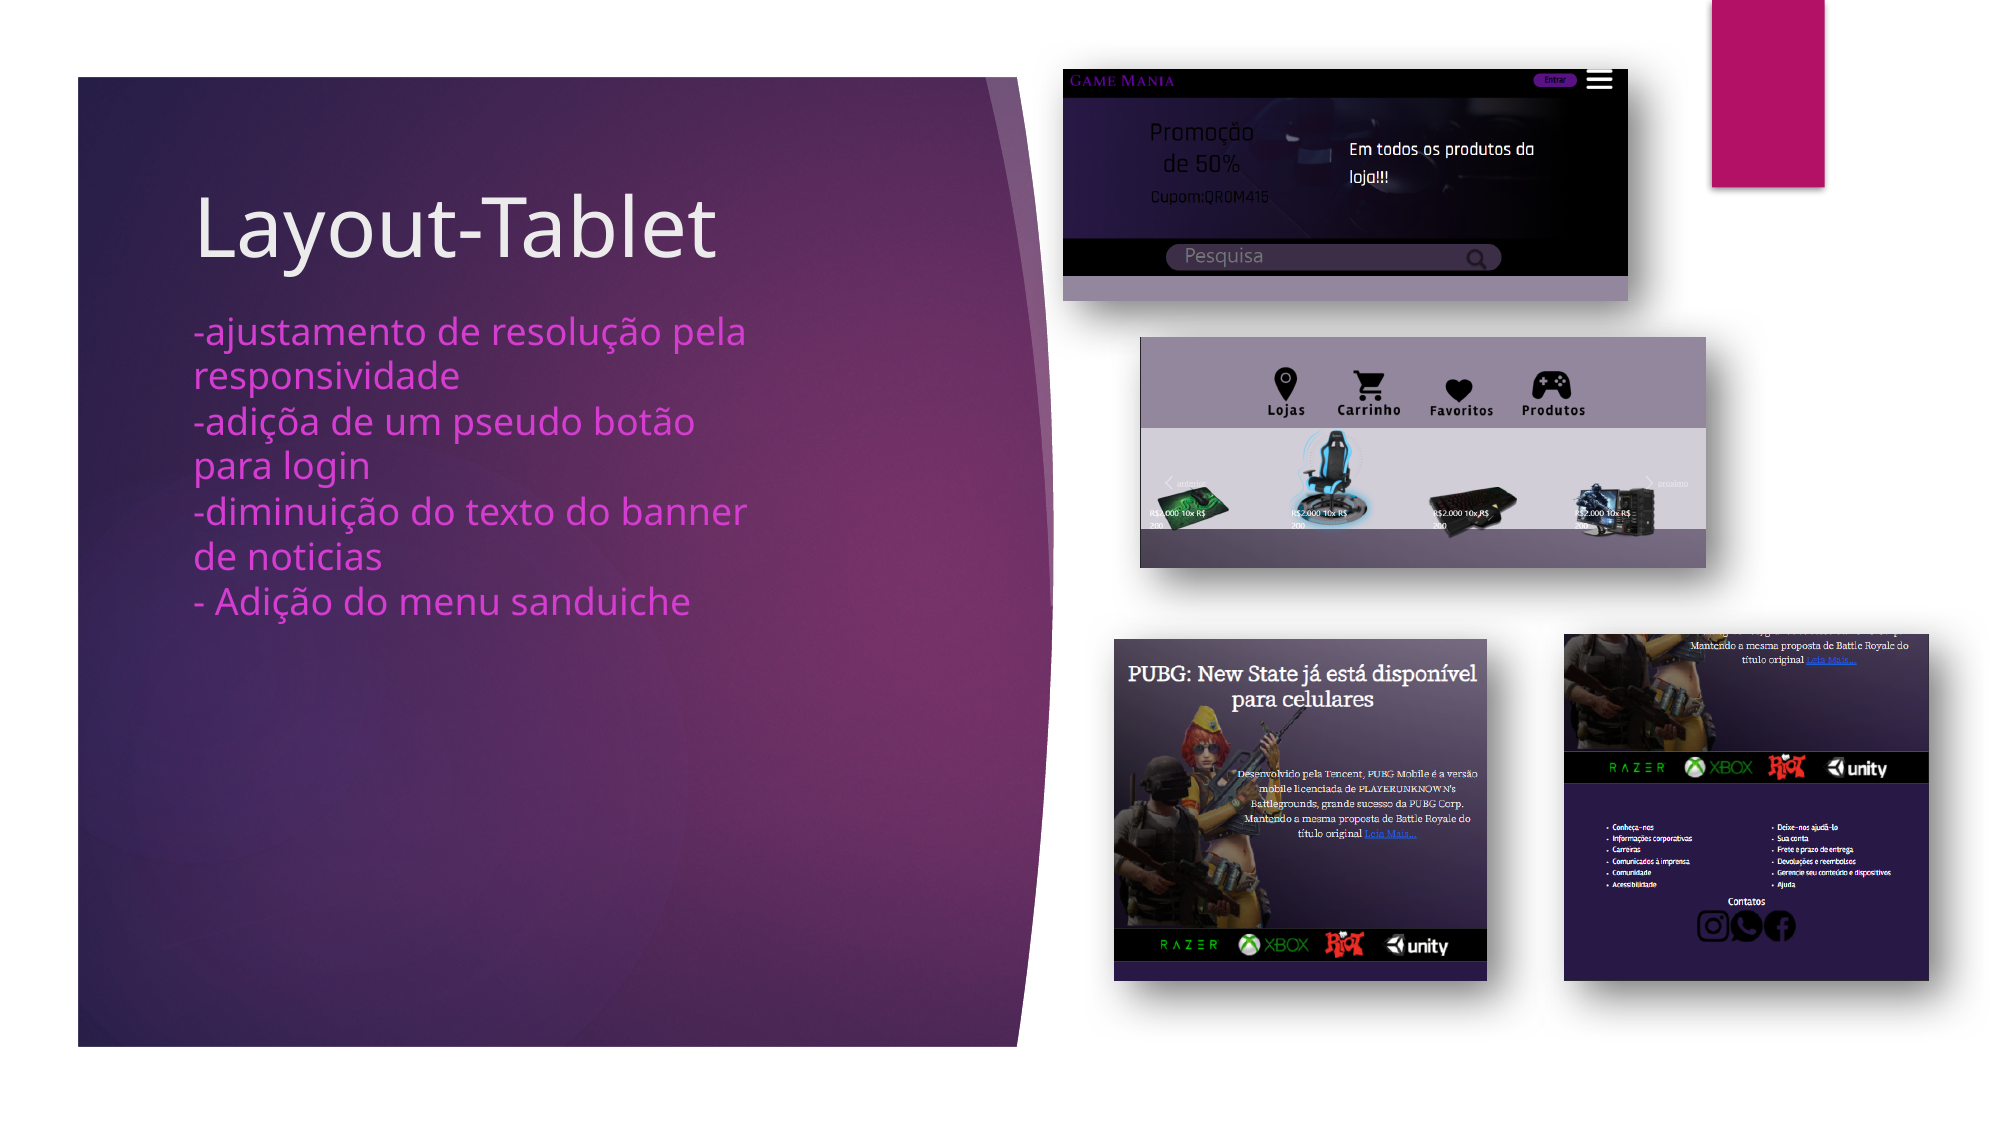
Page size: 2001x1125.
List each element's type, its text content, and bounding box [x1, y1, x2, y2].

picture [1063, 69, 1629, 301]
picture [1564, 634, 1929, 981]
text_box -ajustamento de resolução pela responsividade -adiçõa de um pseudo botão para login -diminuição do texto do banner de noticias - Adição do menu sanduiche [178, 300, 768, 630]
picture [1140, 337, 1706, 569]
title Layout-Tablet [178, 161, 893, 287]
picture [1114, 639, 1487, 981]
